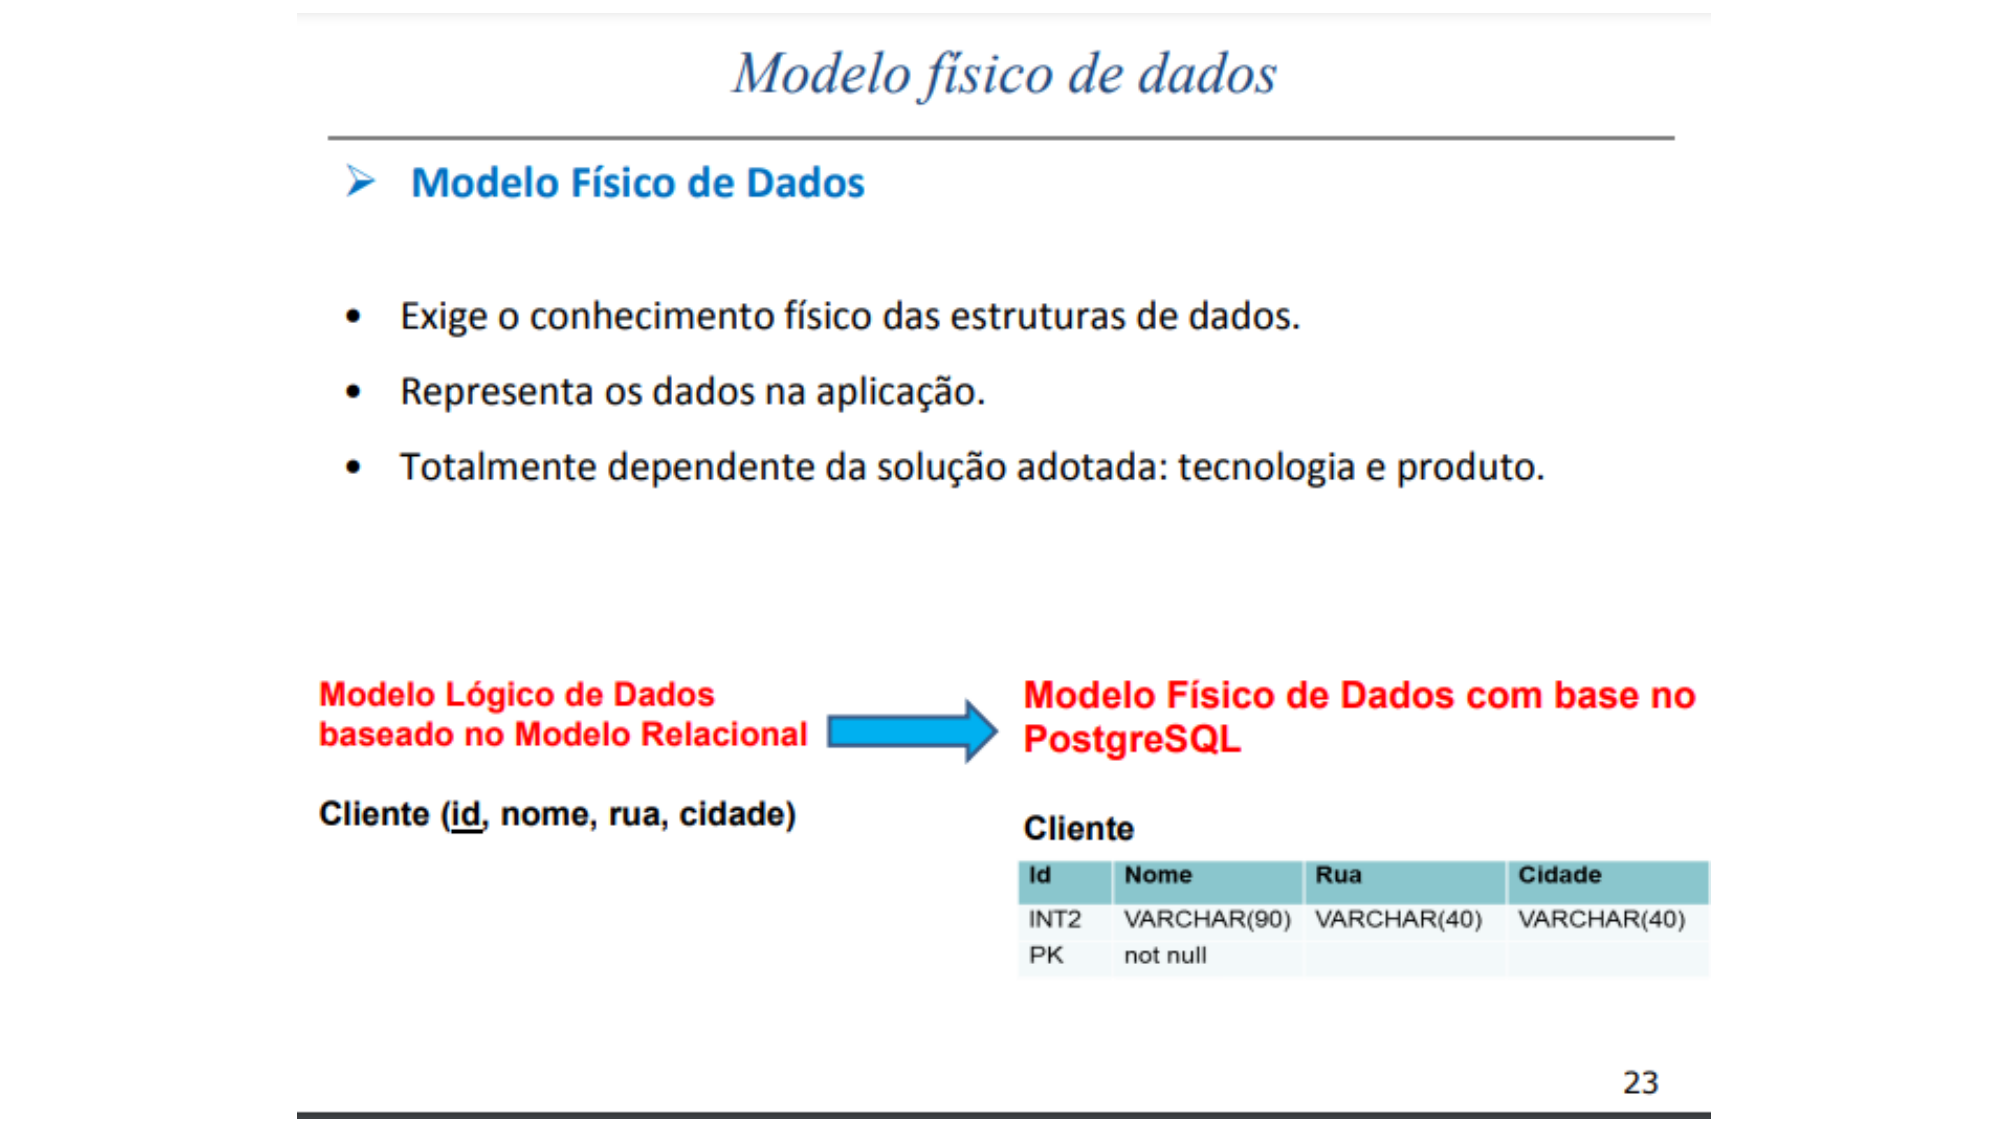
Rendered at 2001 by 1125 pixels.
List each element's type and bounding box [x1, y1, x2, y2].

picture [297, 13, 1711, 1119]
